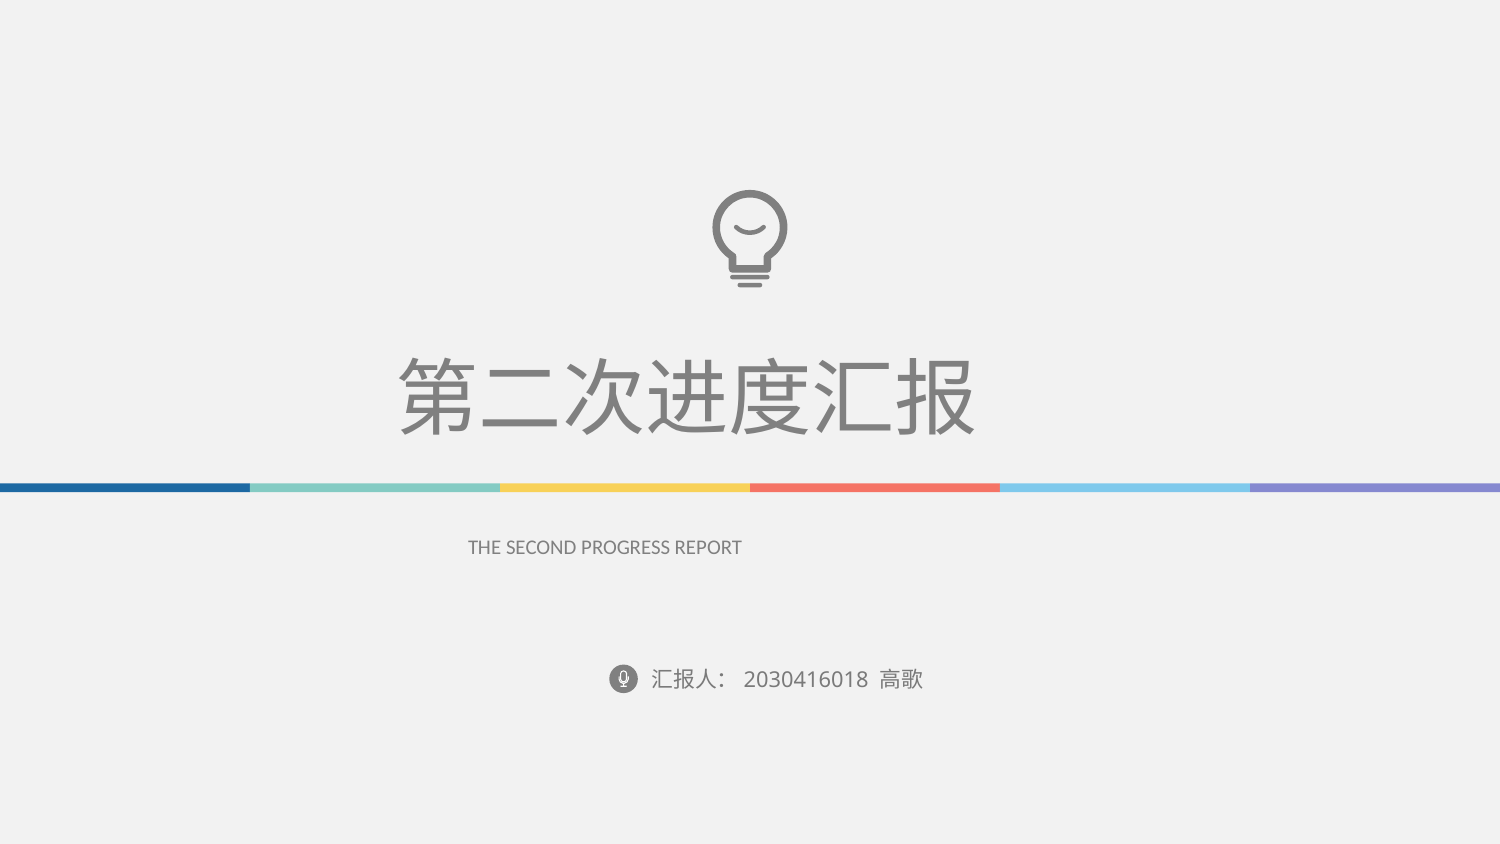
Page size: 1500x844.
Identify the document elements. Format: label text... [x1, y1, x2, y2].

text_box 汇报人：2030416018 高歌 [636, 657, 938, 699]
text_box [712, 189, 788, 273]
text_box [609, 664, 639, 694]
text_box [0, 483, 1500, 493]
text_box [737, 282, 763, 288]
text_box THE SECOND PROGRESS REPORT [453, 526, 1047, 567]
text_box [730, 274, 770, 280]
text_box 第二次进度汇报 [380, 337, 1120, 453]
